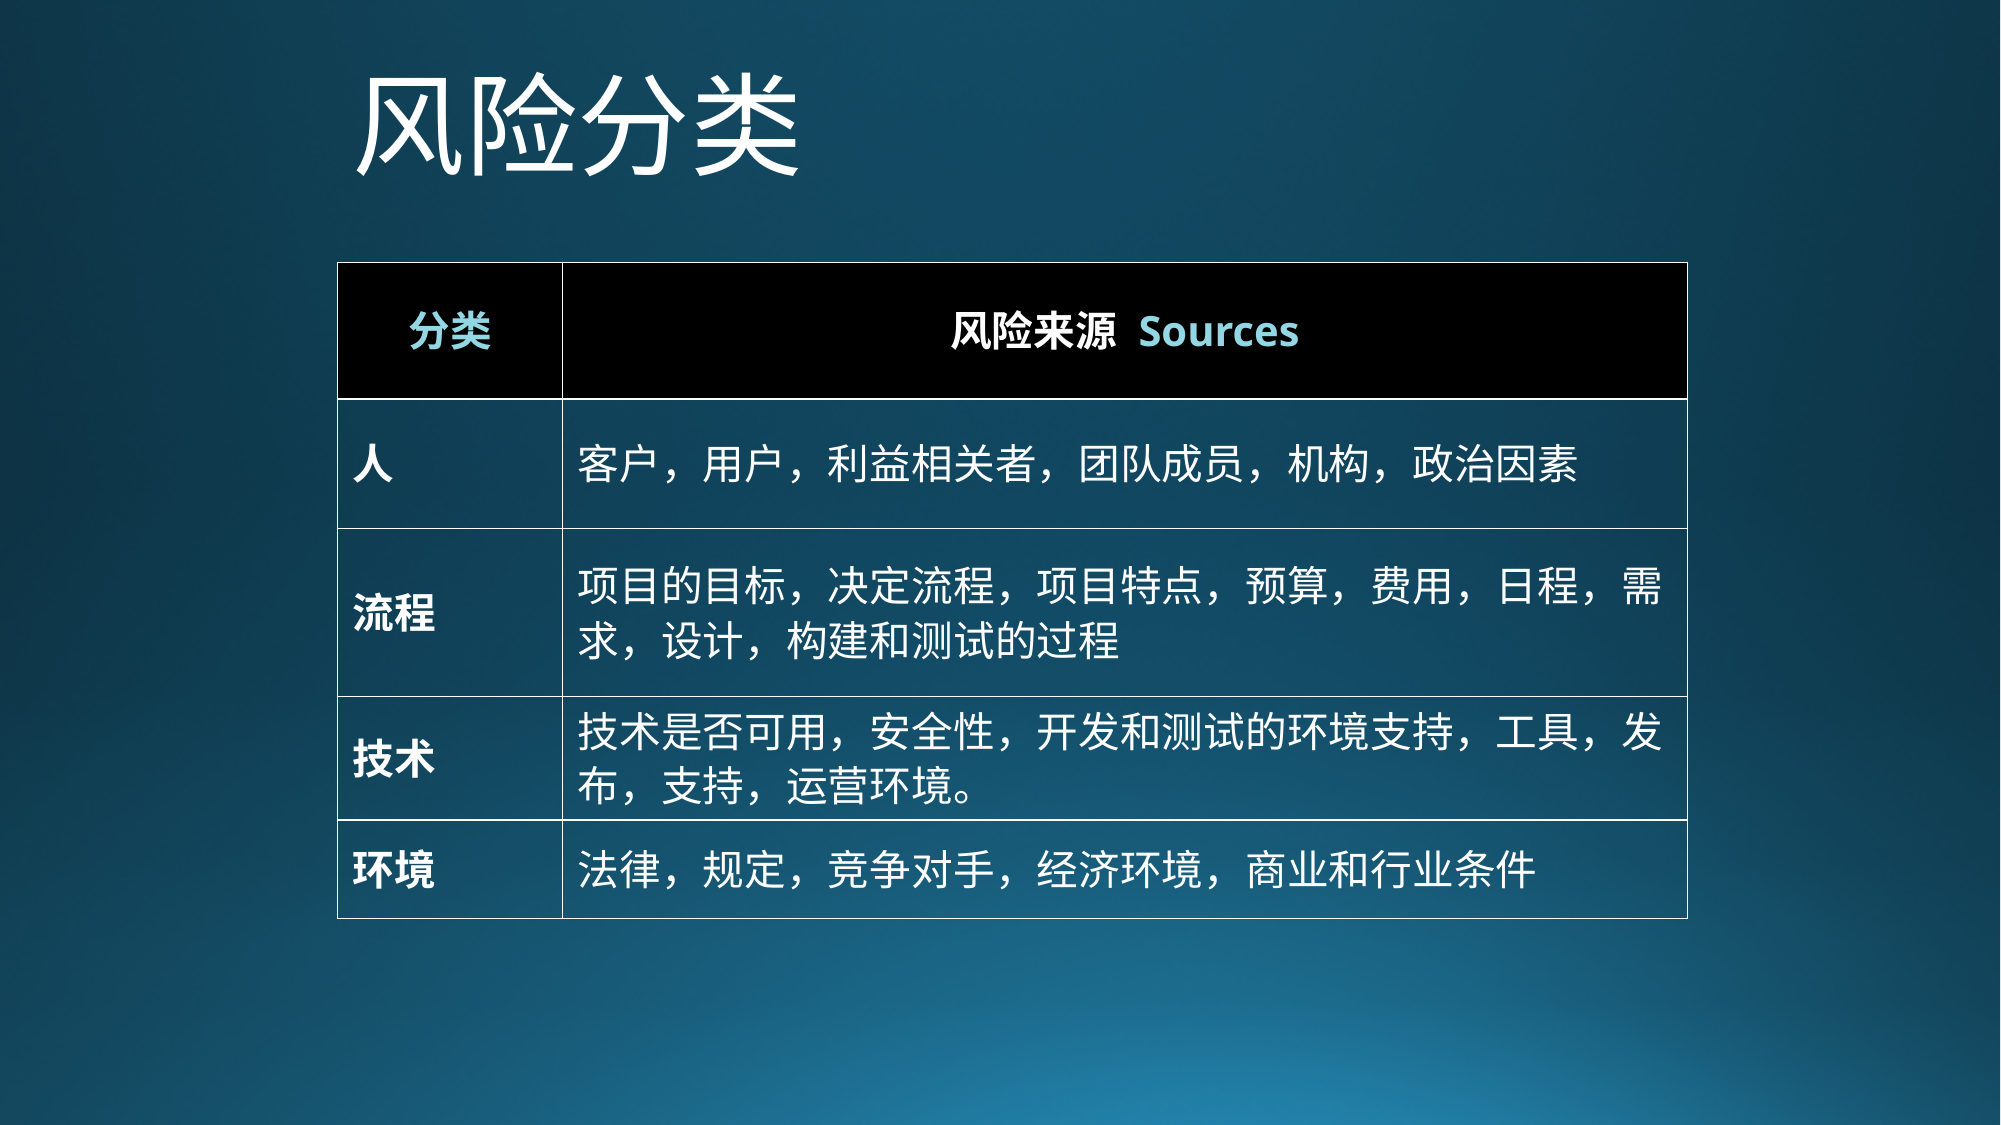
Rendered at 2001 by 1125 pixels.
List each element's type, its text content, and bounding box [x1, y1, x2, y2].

table_cell 客户，用户，利益相关者，团队成员，机构，政治因素 [563, 400, 1687, 528]
table_cell 环境 [338, 821, 562, 918]
table_cell 法律，规定，竞争对手，经济环境，商业和行业条件 [563, 821, 1687, 918]
table_cell 项目的目标，决定流程，项目特点，预算，费用，日程，需求，设计，构建和测试的过程 [563, 529, 1687, 696]
table_cell 技术是否可用，安全性，开发和测试的环境支持，工具，发布，支持，运营环境。 [563, 697, 1687, 819]
table_header 风险来源 Sources [563, 263, 1687, 398]
table_cell 流程 [338, 529, 562, 696]
title 风险分类 [337, 37, 1688, 225]
table_cell 技术 [338, 697, 562, 819]
table_header 分类 [338, 263, 562, 398]
table_cell 人 [338, 400, 562, 528]
picture [0, 0, 2001, 1125]
